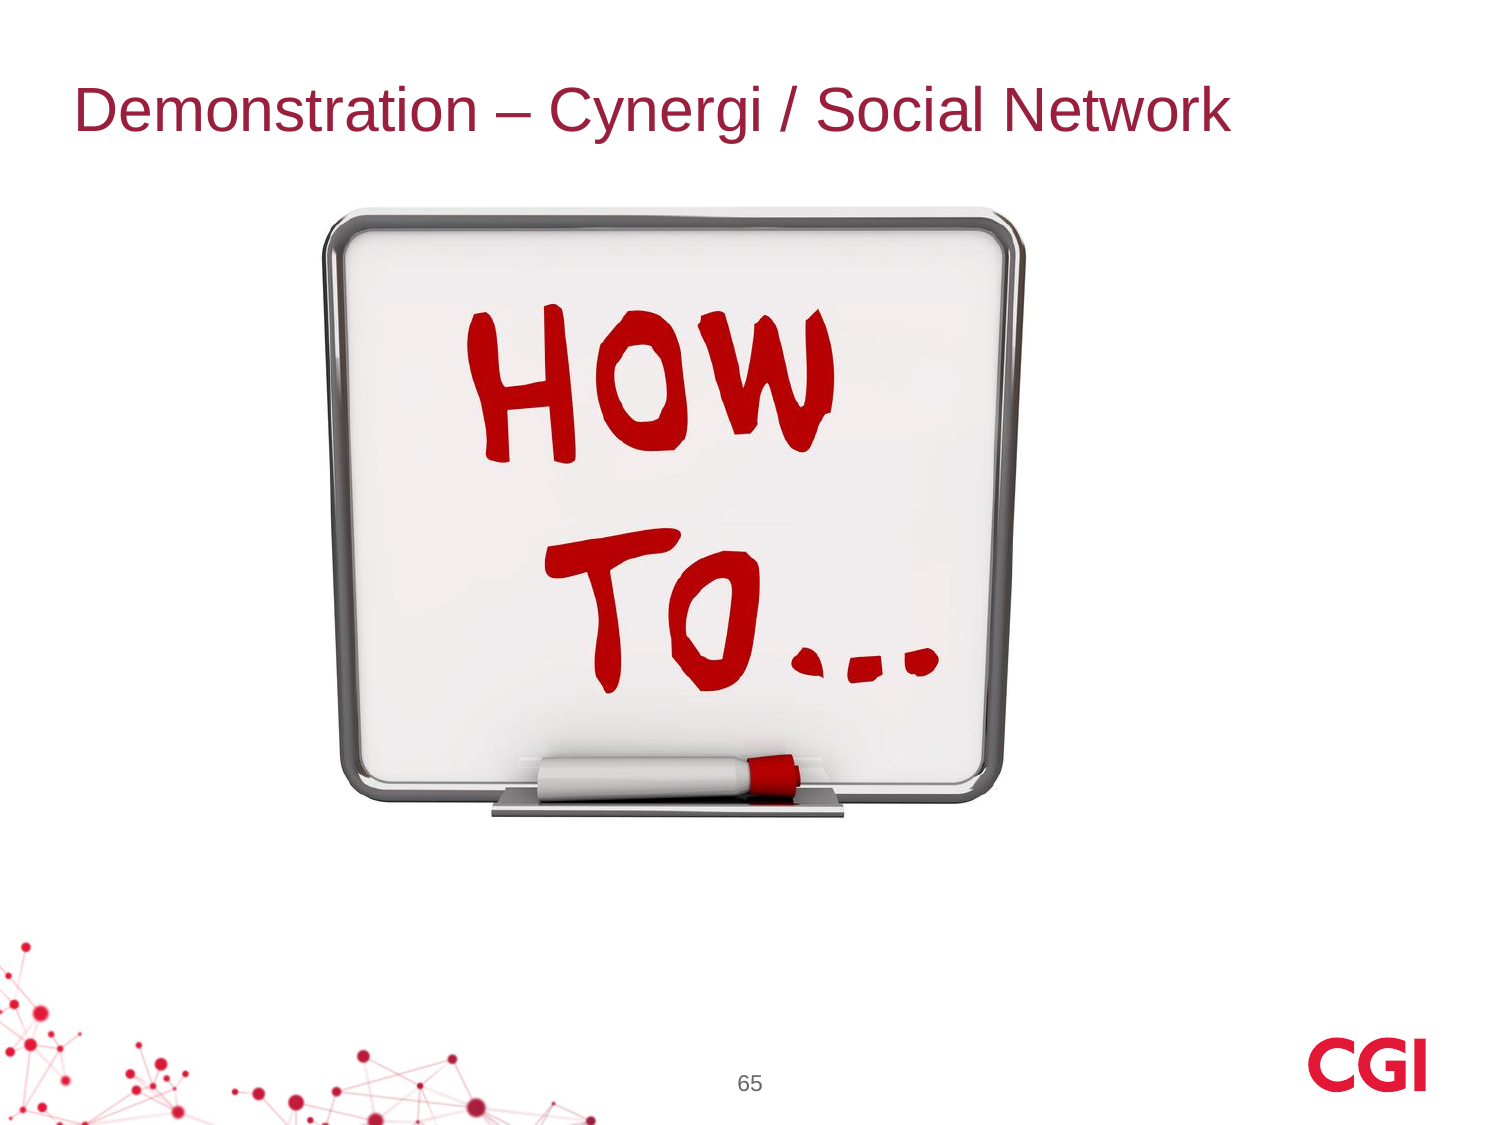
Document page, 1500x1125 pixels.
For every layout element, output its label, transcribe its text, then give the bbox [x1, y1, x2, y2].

picture [0, 906, 1500, 1125]
title Demonstration – Cynergi / Social Network [73, 30, 1425, 182]
slide_number 65 [686, 1068, 814, 1109]
picture [291, 166, 1053, 853]
